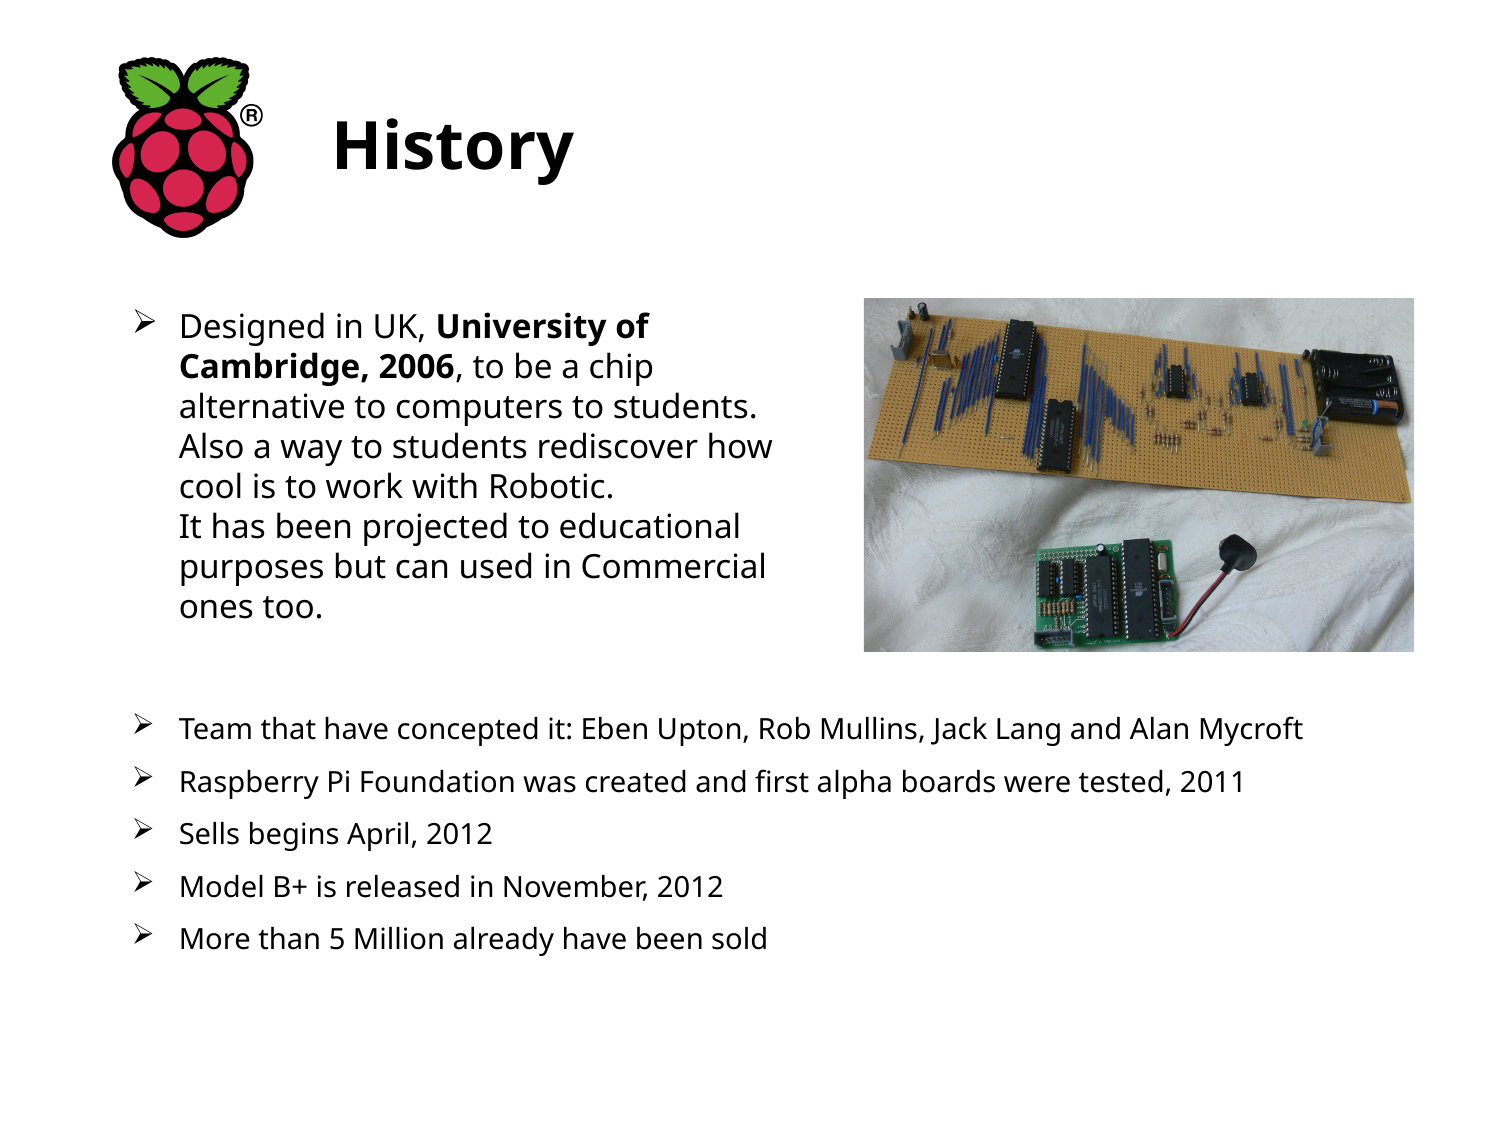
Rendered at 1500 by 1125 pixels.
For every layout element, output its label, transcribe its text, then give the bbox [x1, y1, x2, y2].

text_box Designed in UK, University of Cambridge, 2006, to be a chip alternative to computers to students. Also a way to students rediscover how cool is to work with Robotic. It has been projected to educational purposes but can used in Commercial ones too. [117, 298, 822, 633]
picture [863, 298, 1415, 652]
picture [112, 57, 263, 238]
text_box History [316, 95, 590, 191]
text_box Team that have concepted it: Eben Upton, Rob Mullins, Jack Lang and Alan Mycroft Raspberry Pi Foundation was created and first alpha boards were tested, 2011 Sells begins April, 2012 Model B+ is released in November, 2012 More than 5 Million already have been sold [117, 685, 1415, 998]
